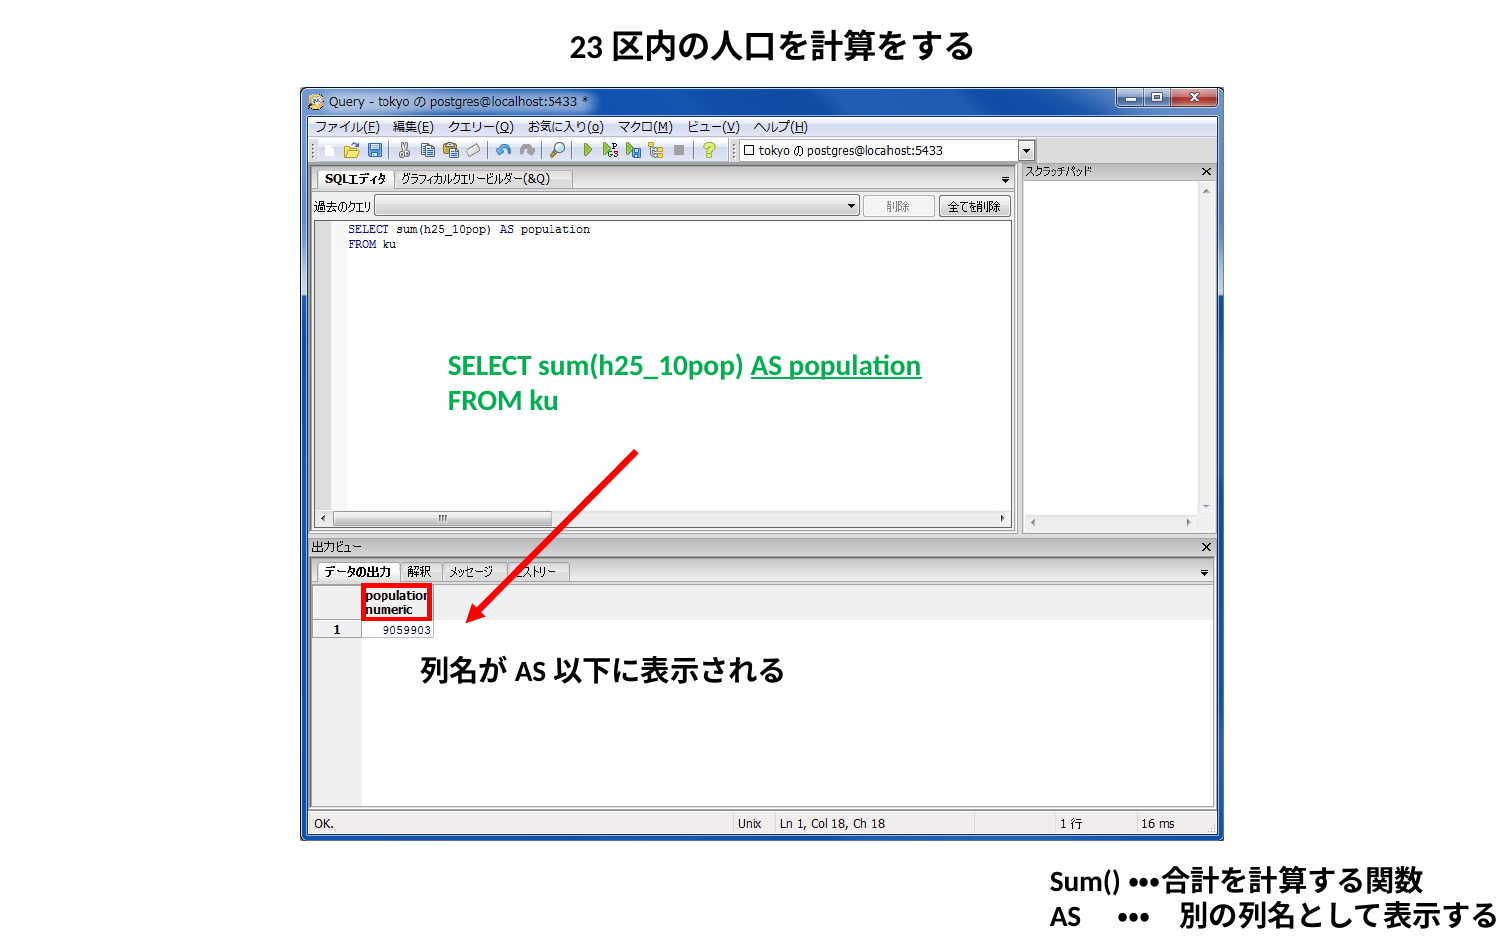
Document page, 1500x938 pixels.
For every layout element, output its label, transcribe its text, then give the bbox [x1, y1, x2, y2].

text_box 23区内の人口を計算をする [554, 18, 992, 73]
picture [300, 87, 1224, 841]
text_box Sum()・・・合計を計算する関数 AS ・・・ 別の列名として表示する [1035, 854, 1500, 938]
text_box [465, 451, 637, 624]
